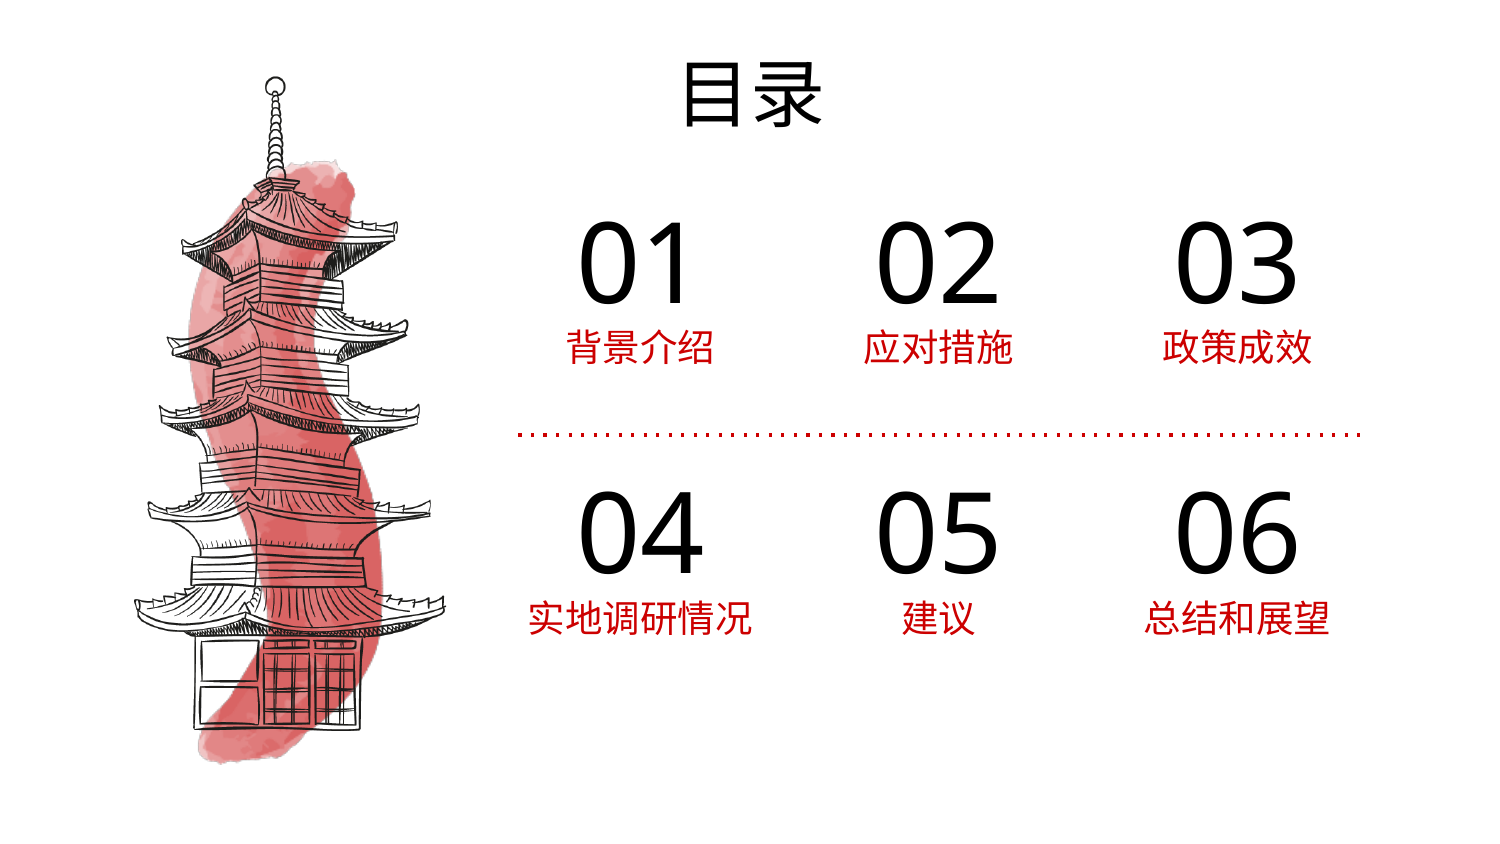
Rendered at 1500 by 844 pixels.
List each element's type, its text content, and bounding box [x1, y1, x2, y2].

title 目录 [198, 31, 1302, 139]
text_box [63, 65, 471, 779]
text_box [506, 177, 1372, 656]
